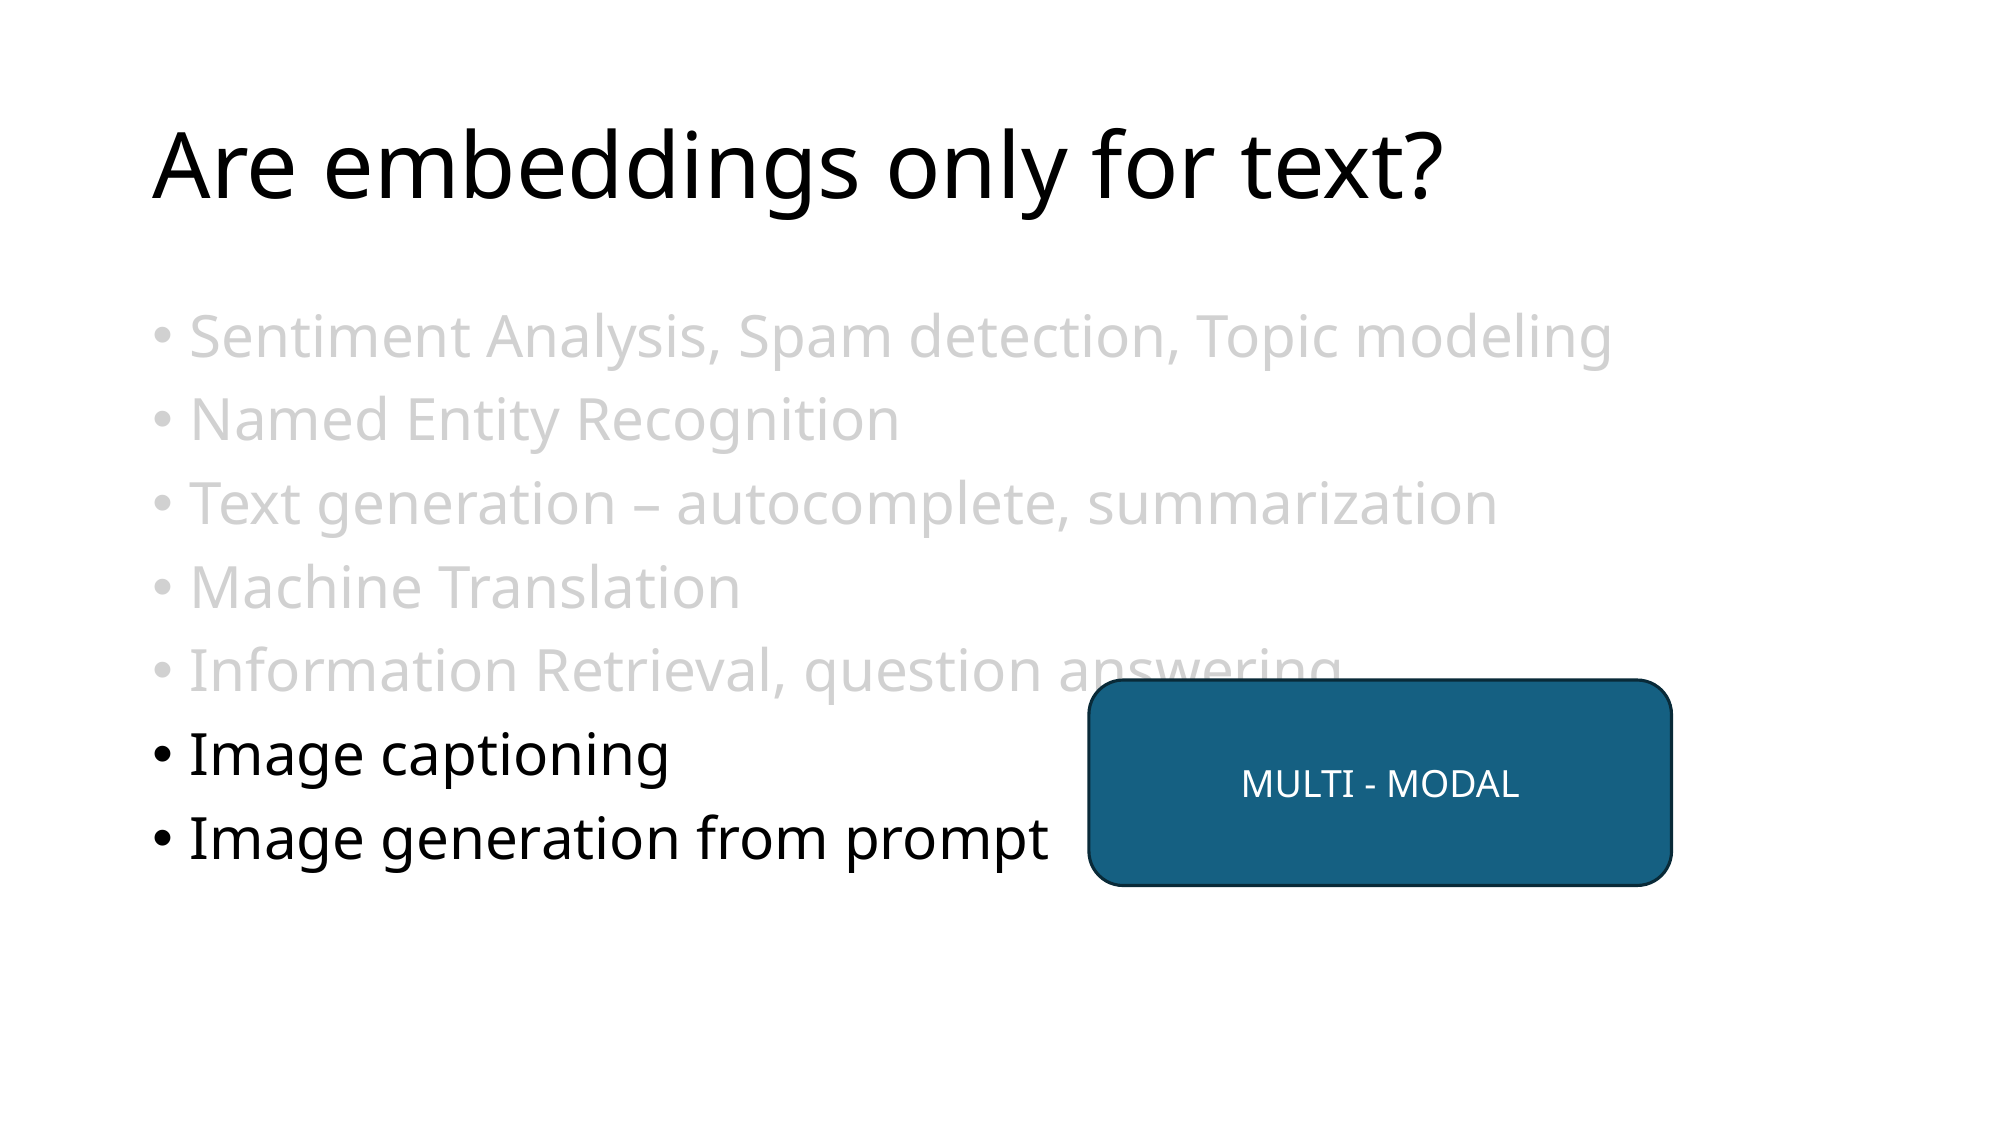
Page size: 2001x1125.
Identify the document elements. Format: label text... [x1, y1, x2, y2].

text_box MULTI - MODAL [1087, 678, 1674, 888]
title Are embeddings only for text? [137, 59, 1863, 278]
list Sentiment Analysis, Spam detection, Topic modeling Named Entity Recognition Text generation – autocomplete, summarization Machine Translation Information Retrieval, question answering Image captioning Image generation from prompt [137, 299, 1863, 1014]
